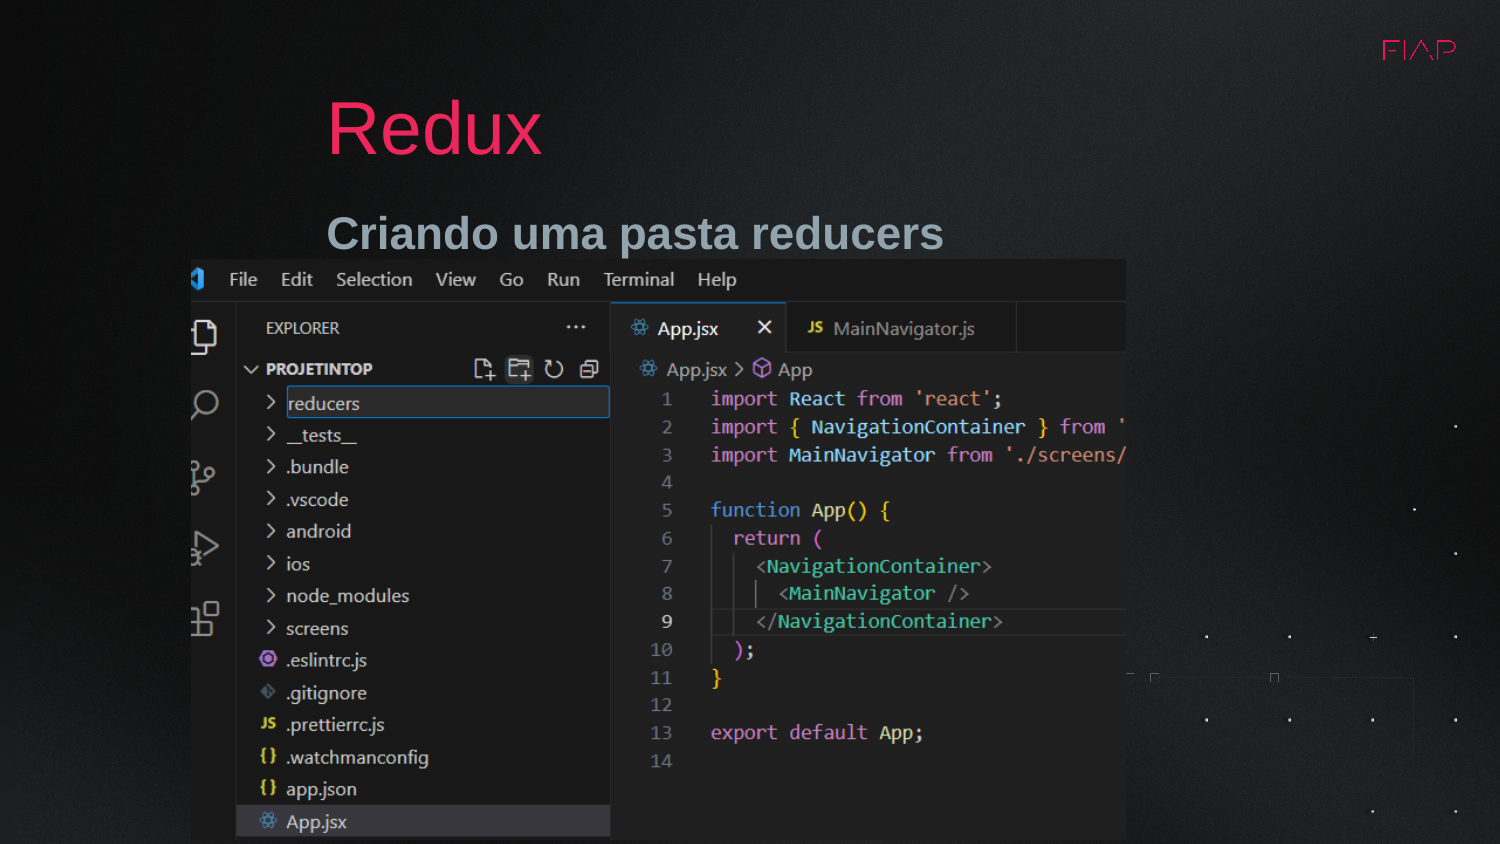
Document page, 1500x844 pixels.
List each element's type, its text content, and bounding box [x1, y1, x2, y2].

text_box Redux [311, 72, 1126, 177]
text_box Criando uma pasta reducers [311, 196, 1292, 377]
picture [0, 0, 1500, 844]
